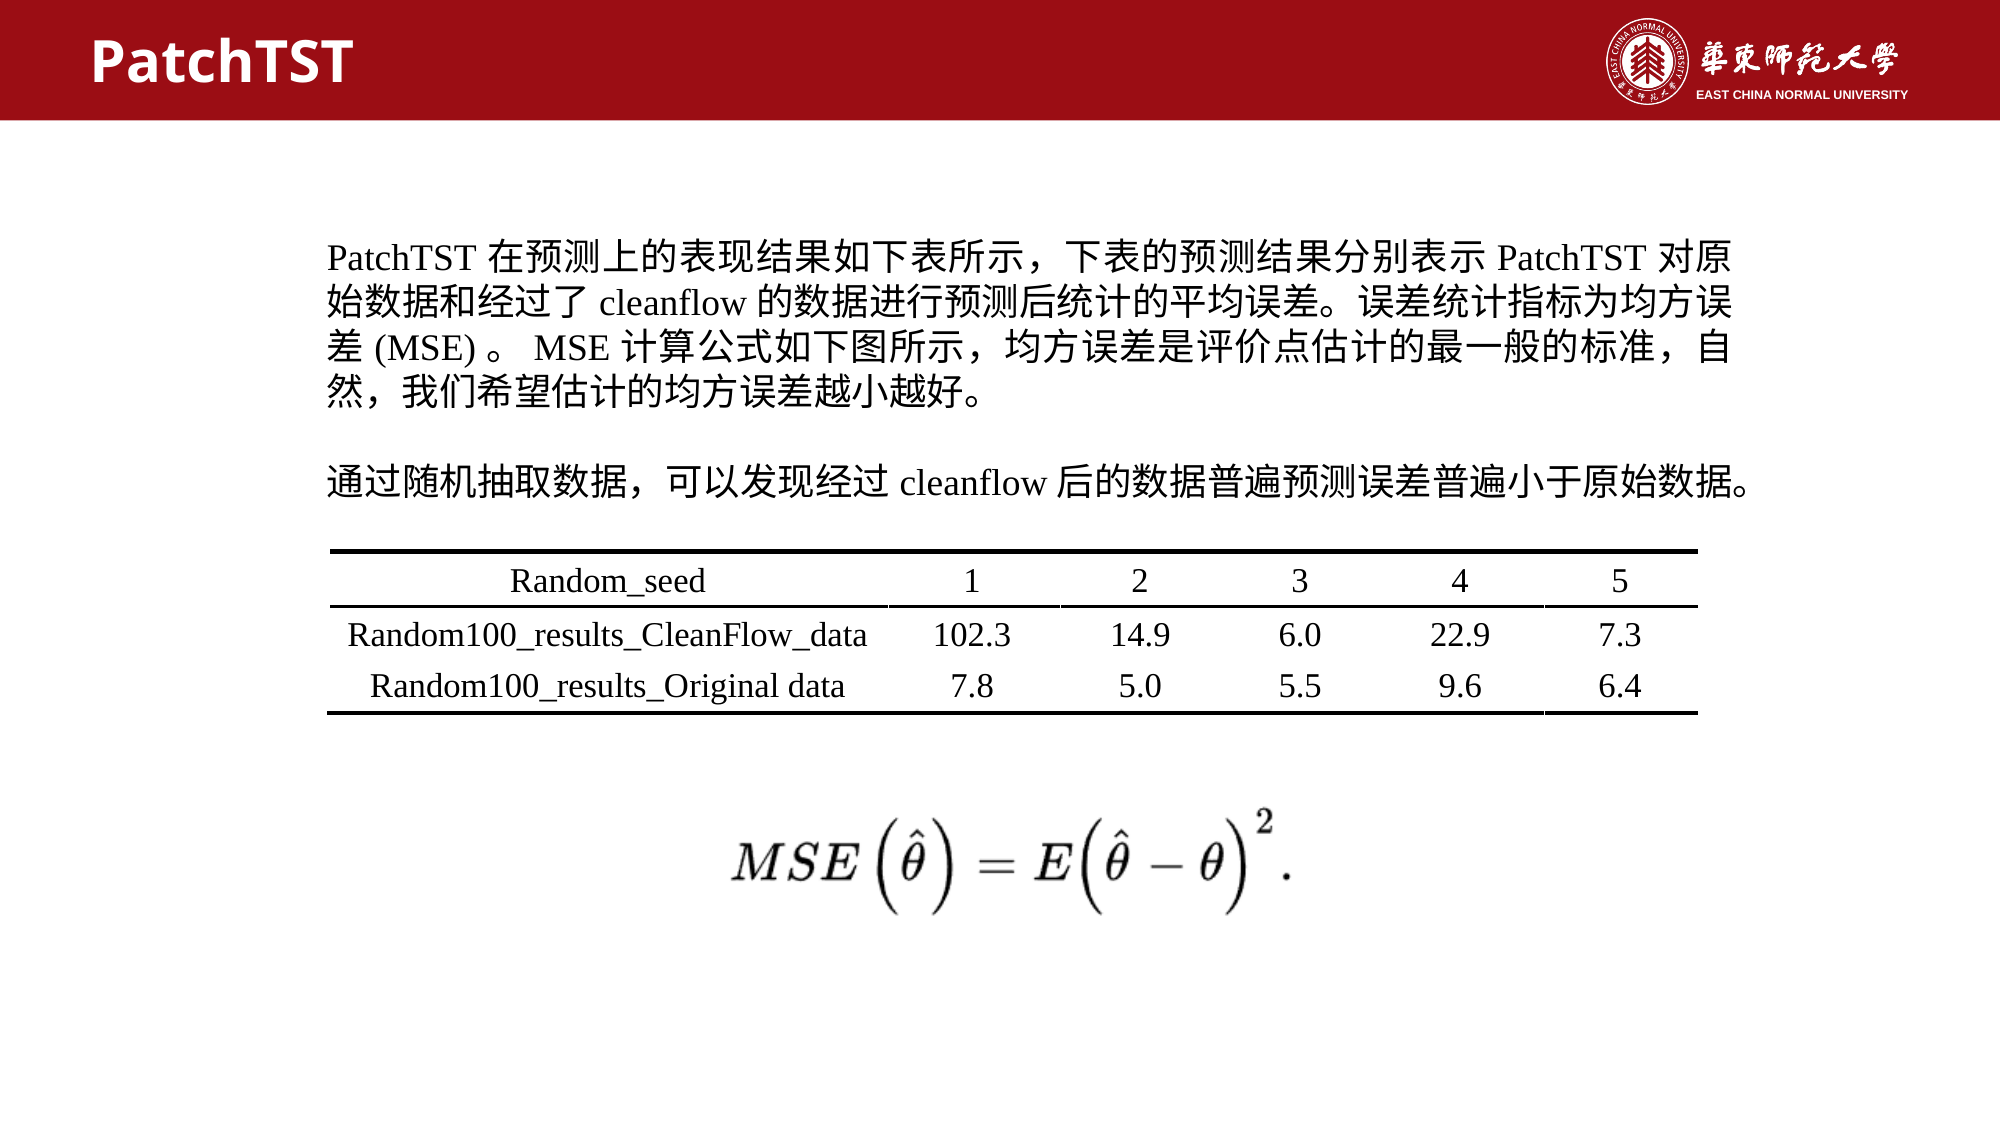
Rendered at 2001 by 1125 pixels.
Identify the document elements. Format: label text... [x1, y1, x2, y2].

picture [711, 763, 1349, 952]
text_box PatchTST在预测上的表现结果如下表所示，下表的预测结果分别表示PatchTST对原始数据和经过了cleanflow的数据进行预测后统计的平均误差。误差统计指标为均方误差(MSE)。MSE计算公式如下图所示，均方误差是评价点估计的最一般的标准，自然，我们希望估计的均方误差越小越好。 通过随机抽取数据，可以发现经过cleanflow后的数据普遍预测误差普遍小于原始数据。 [312, 225, 1748, 511]
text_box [0, 0, 2000, 121]
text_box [299, 497, 1727, 716]
